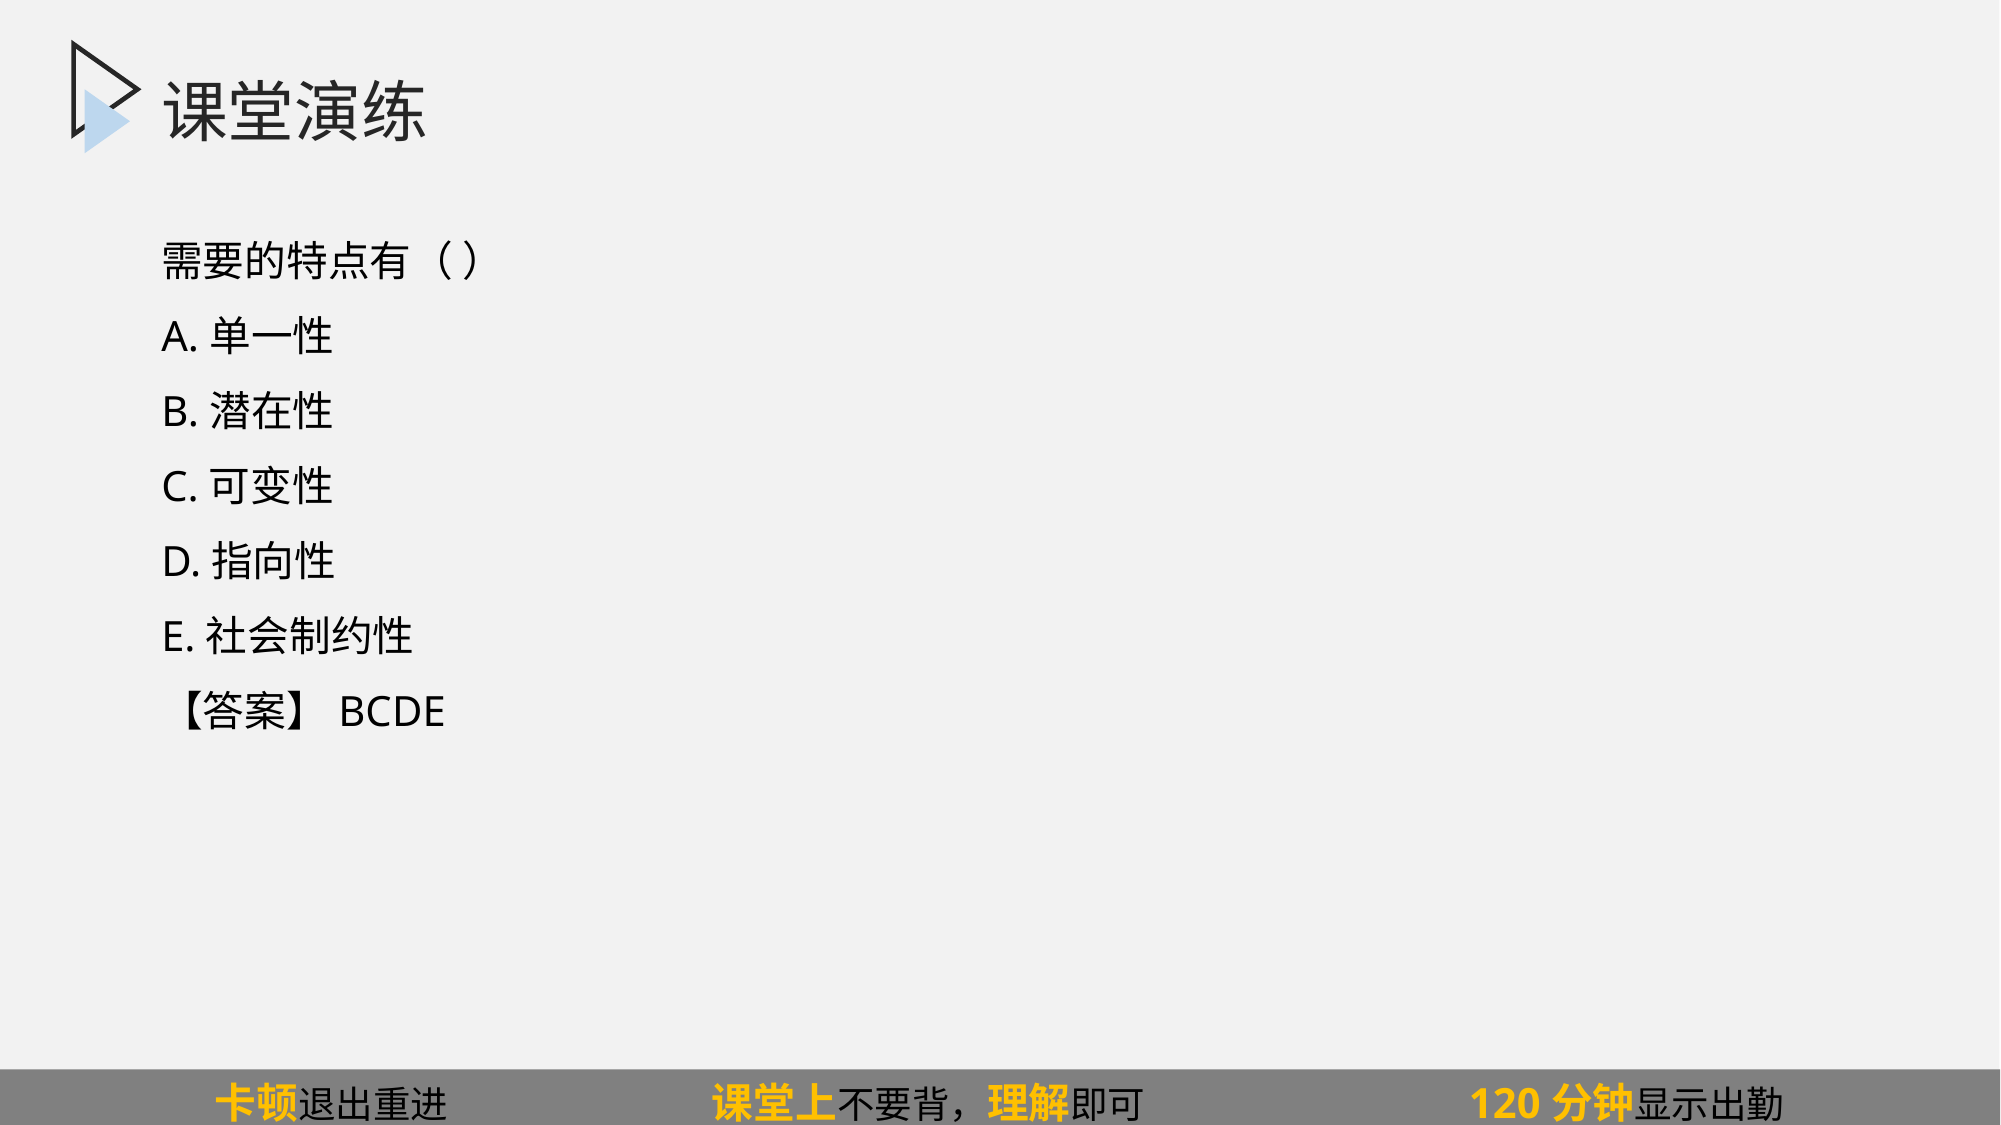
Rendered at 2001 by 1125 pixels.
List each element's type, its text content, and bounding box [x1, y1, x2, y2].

list 需要的特点有（ ） A.单一性 B.潜在性 C.可变性 D.指向性 E.社会制约性 【答案】BCDE [146, 203, 1872, 1079]
title 课堂演练 [146, 62, 1947, 203]
